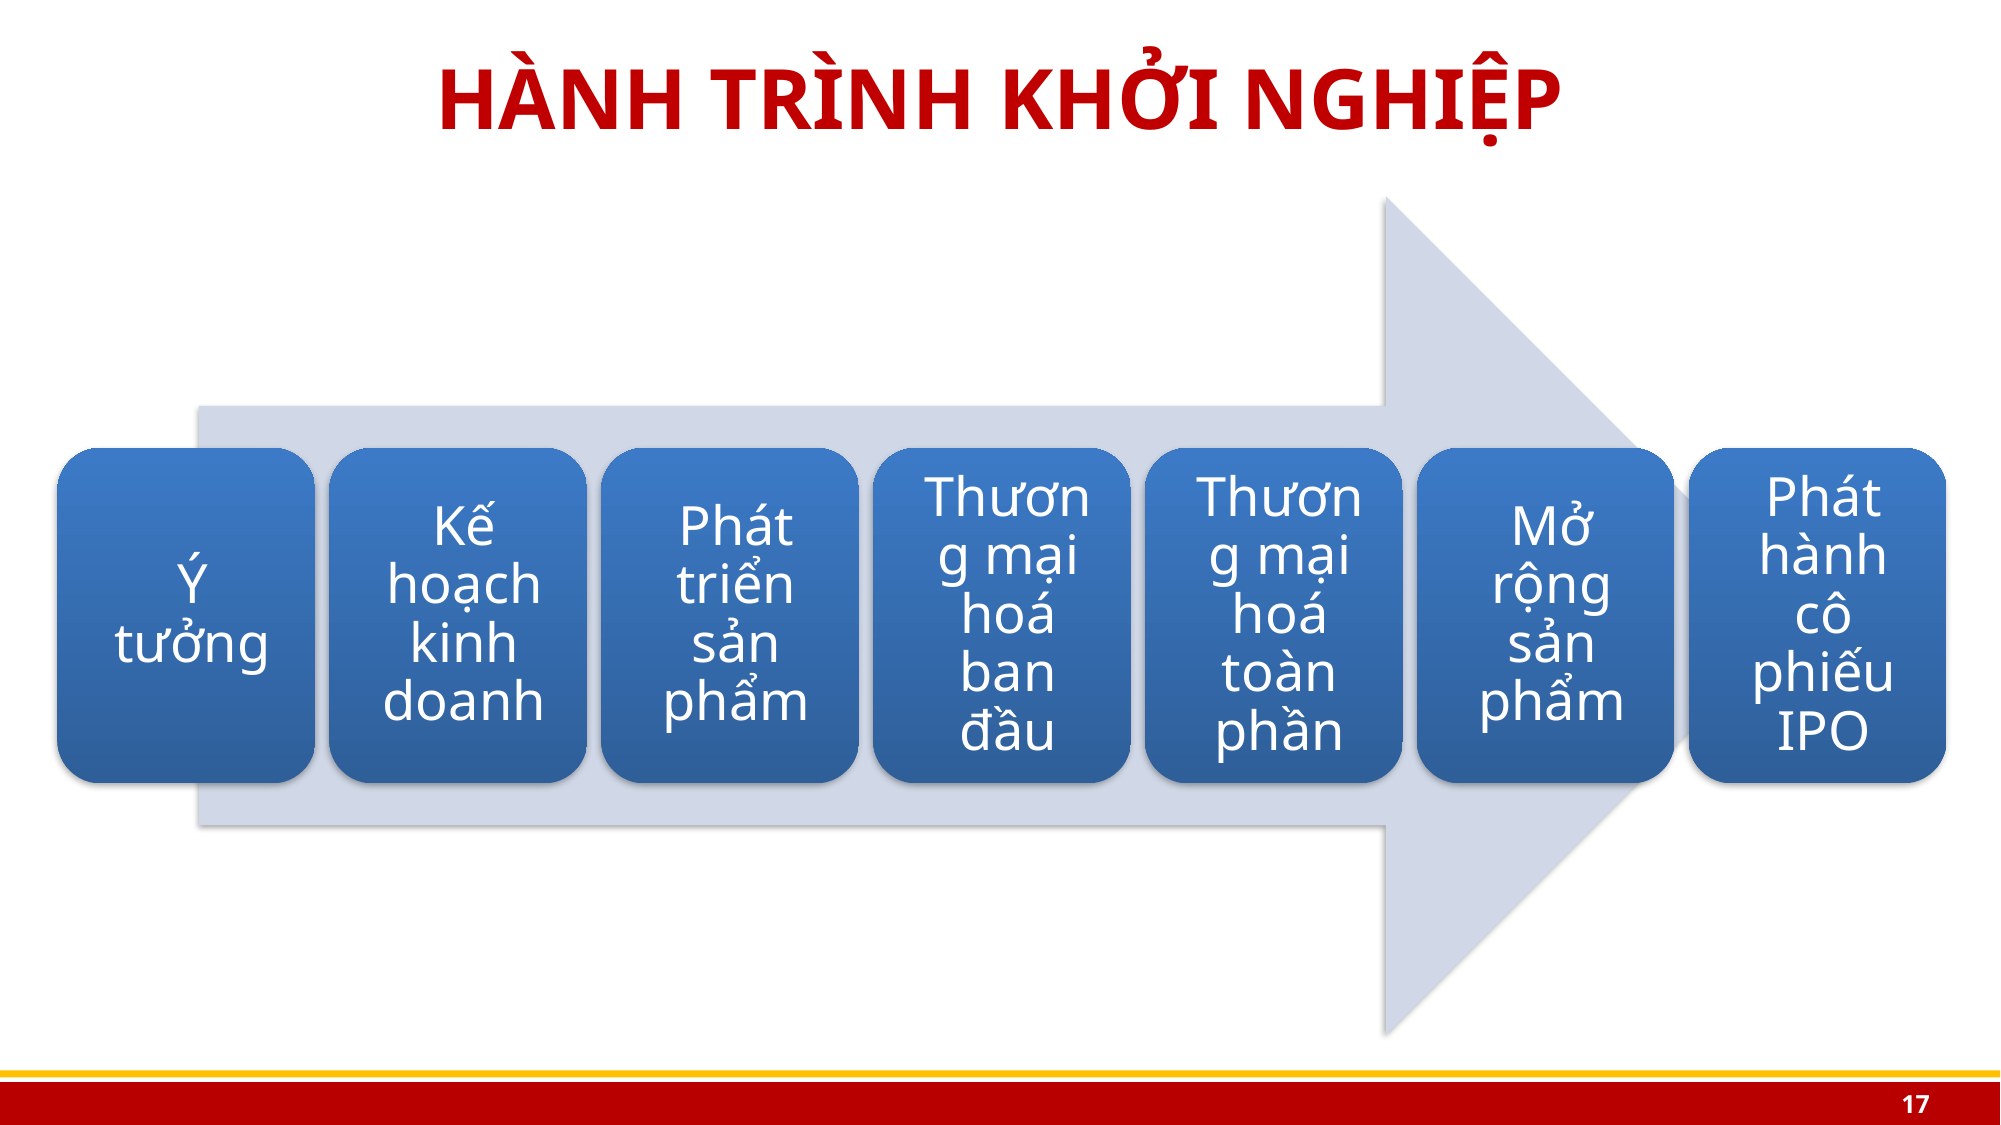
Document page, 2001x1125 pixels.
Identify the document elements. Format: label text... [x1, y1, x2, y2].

slide_number 17 [1815, 1082, 1945, 1125]
title HÀNH TRÌNH KHỞI NGHIỆP [55, 7, 1945, 185]
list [56, 195, 1948, 1036]
